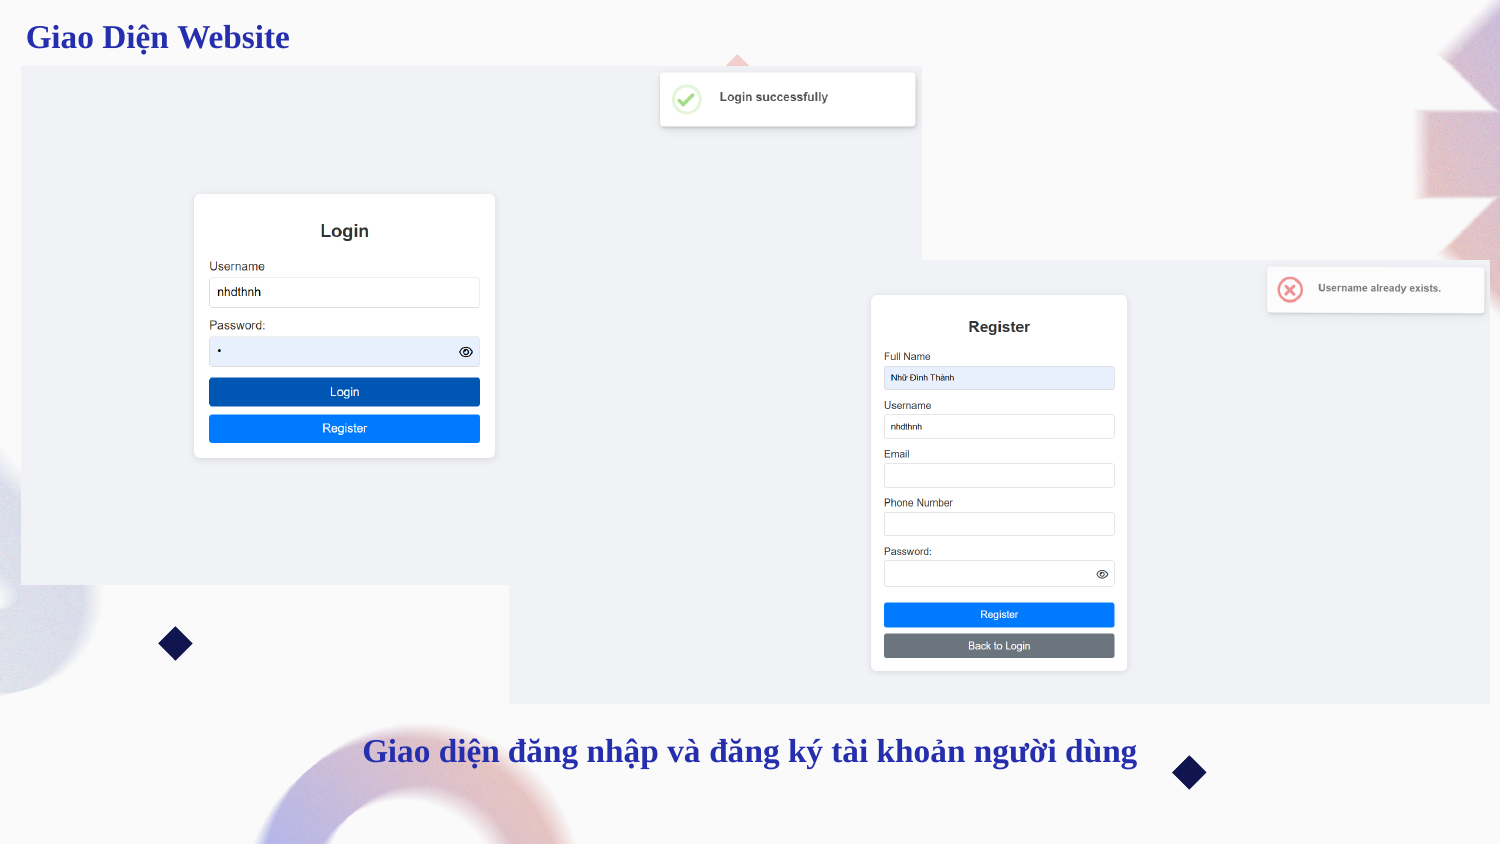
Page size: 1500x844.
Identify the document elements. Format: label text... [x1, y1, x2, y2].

text_box Giao Diện Website [0, 0, 316, 76]
picture [0, 0, 1500, 844]
text_box [158, 626, 193, 661]
text_box Giao diện đăng nhập và đăng ký tài khoản người dùng [347, 721, 1153, 777]
picture [229, 706, 596, 844]
